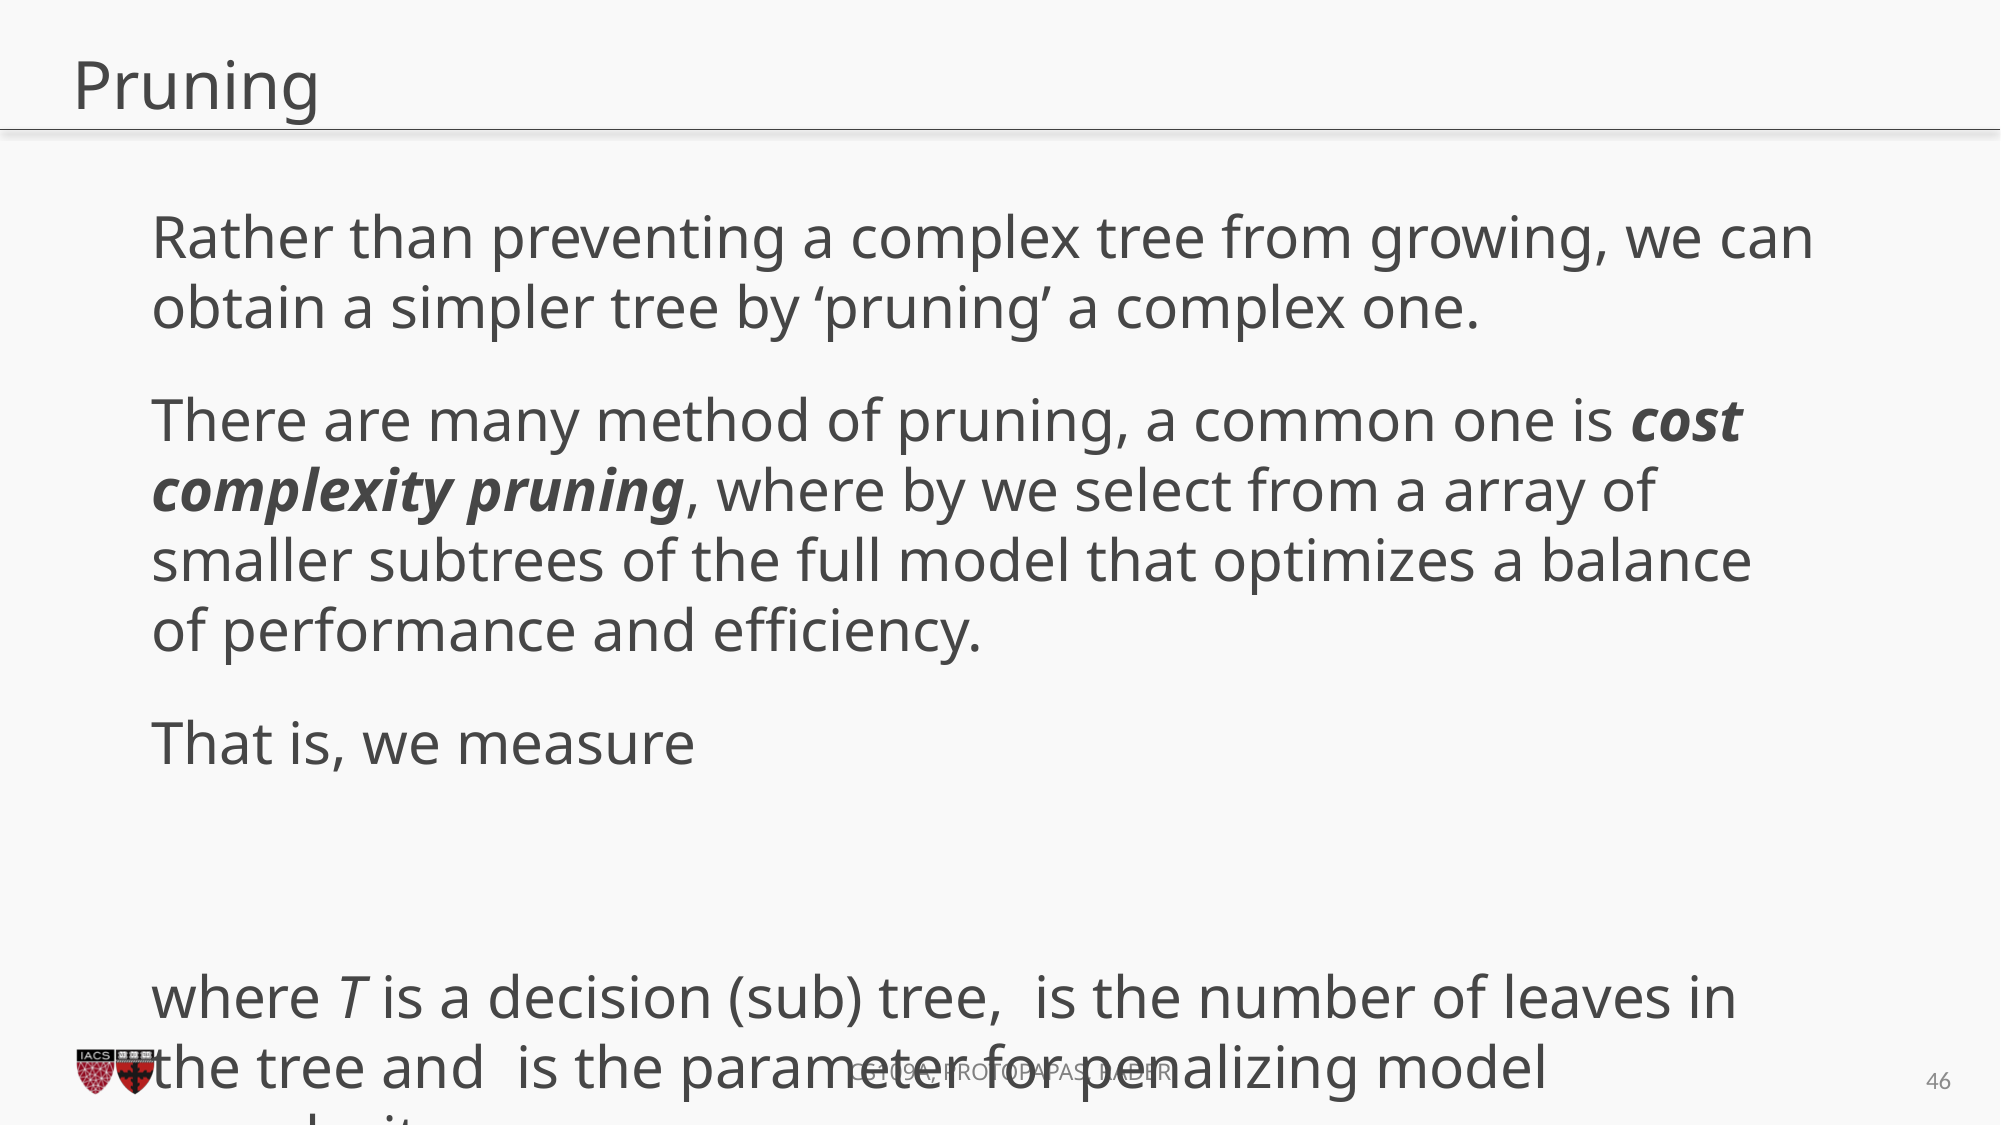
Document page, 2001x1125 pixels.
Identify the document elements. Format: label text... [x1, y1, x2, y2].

picture [75, 1049, 155, 1095]
slide_number 46 [1500, 1050, 1967, 1110]
title Pruning [57, 35, 1943, 162]
